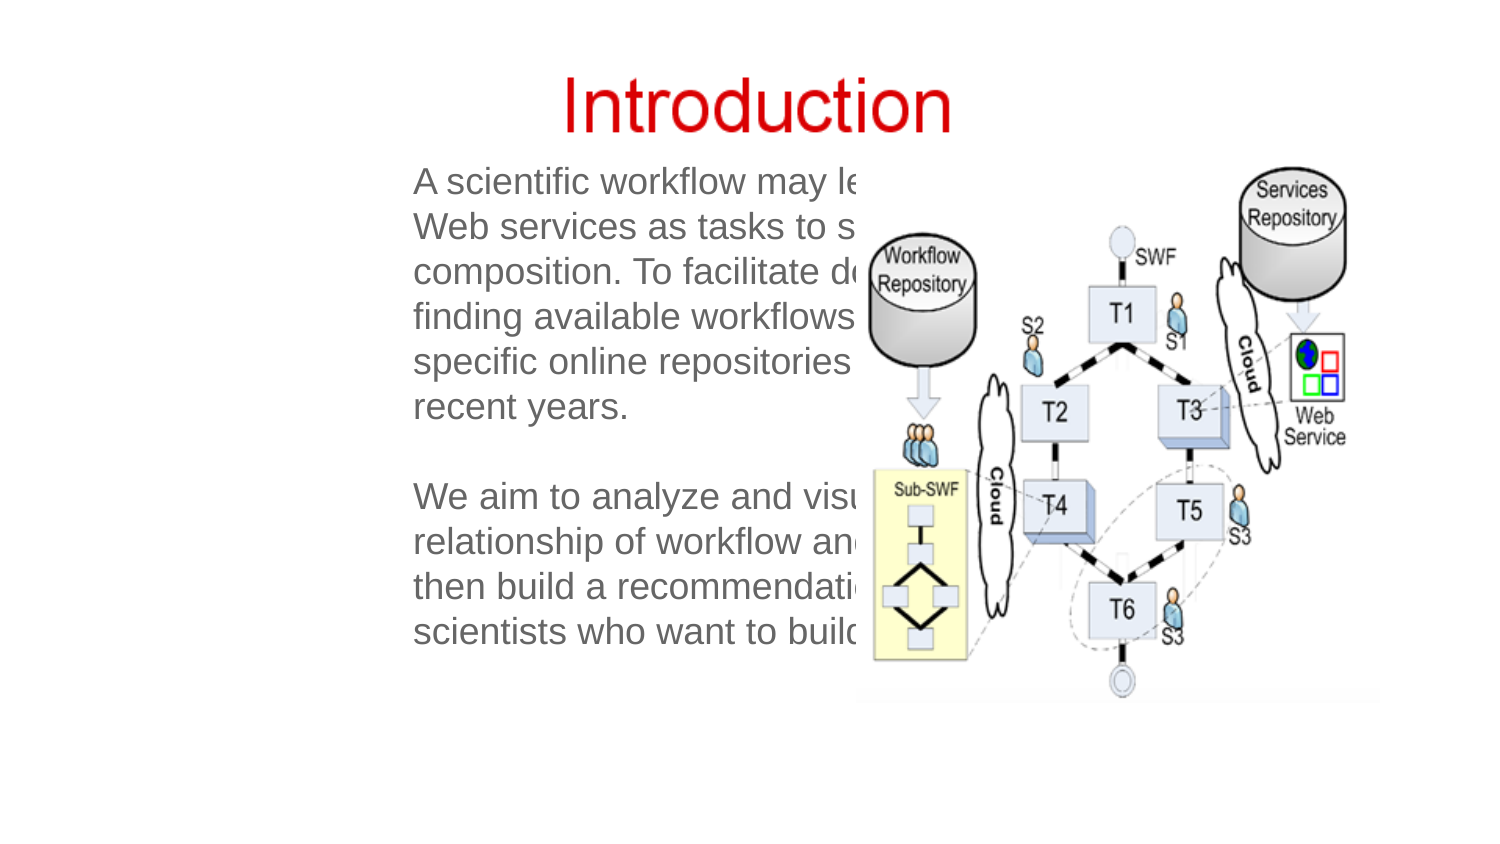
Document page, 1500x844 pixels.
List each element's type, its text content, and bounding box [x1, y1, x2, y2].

text_box A scientific workflow may leverage published Web services as tasks to speed up workflow composition. To facilitate domain scientists in finding available workflows, several domain-specific online repositories have evolved in recent years. We aim to analyze and visualize the relationship of workflow and web-service and then build a recommendation engine for scientists who want to build a new workflow. [398, 175, 1174, 732]
picture [91, 22, 1445, 707]
